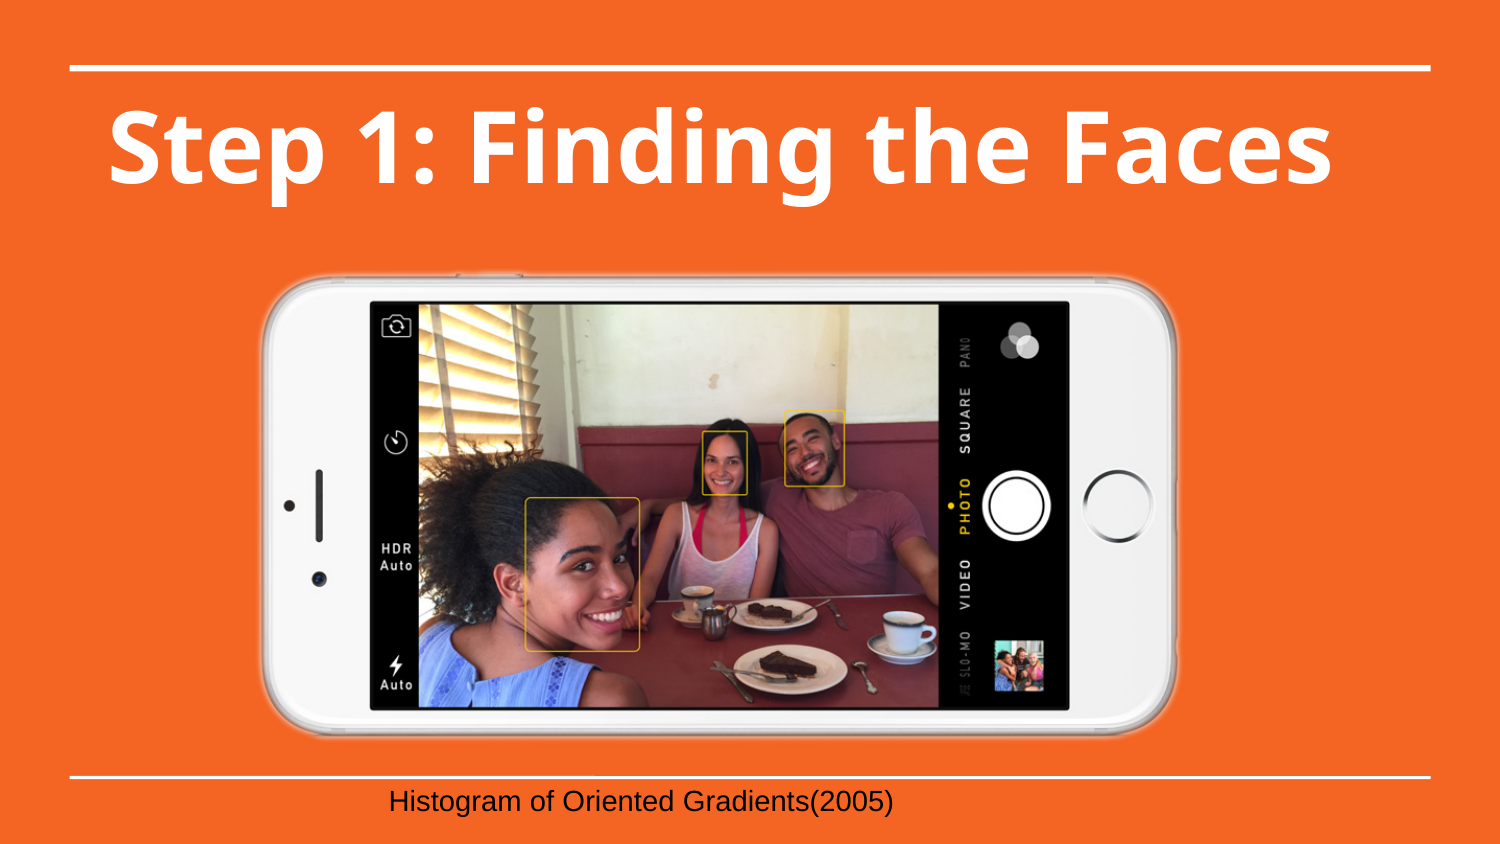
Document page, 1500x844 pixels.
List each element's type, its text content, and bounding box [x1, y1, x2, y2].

text_box Step 1: Finding the Faces [41, 67, 1403, 221]
text_box Histogram of Oriented Gradients(2005) [373, 754, 968, 844]
picture [251, 266, 1187, 746]
